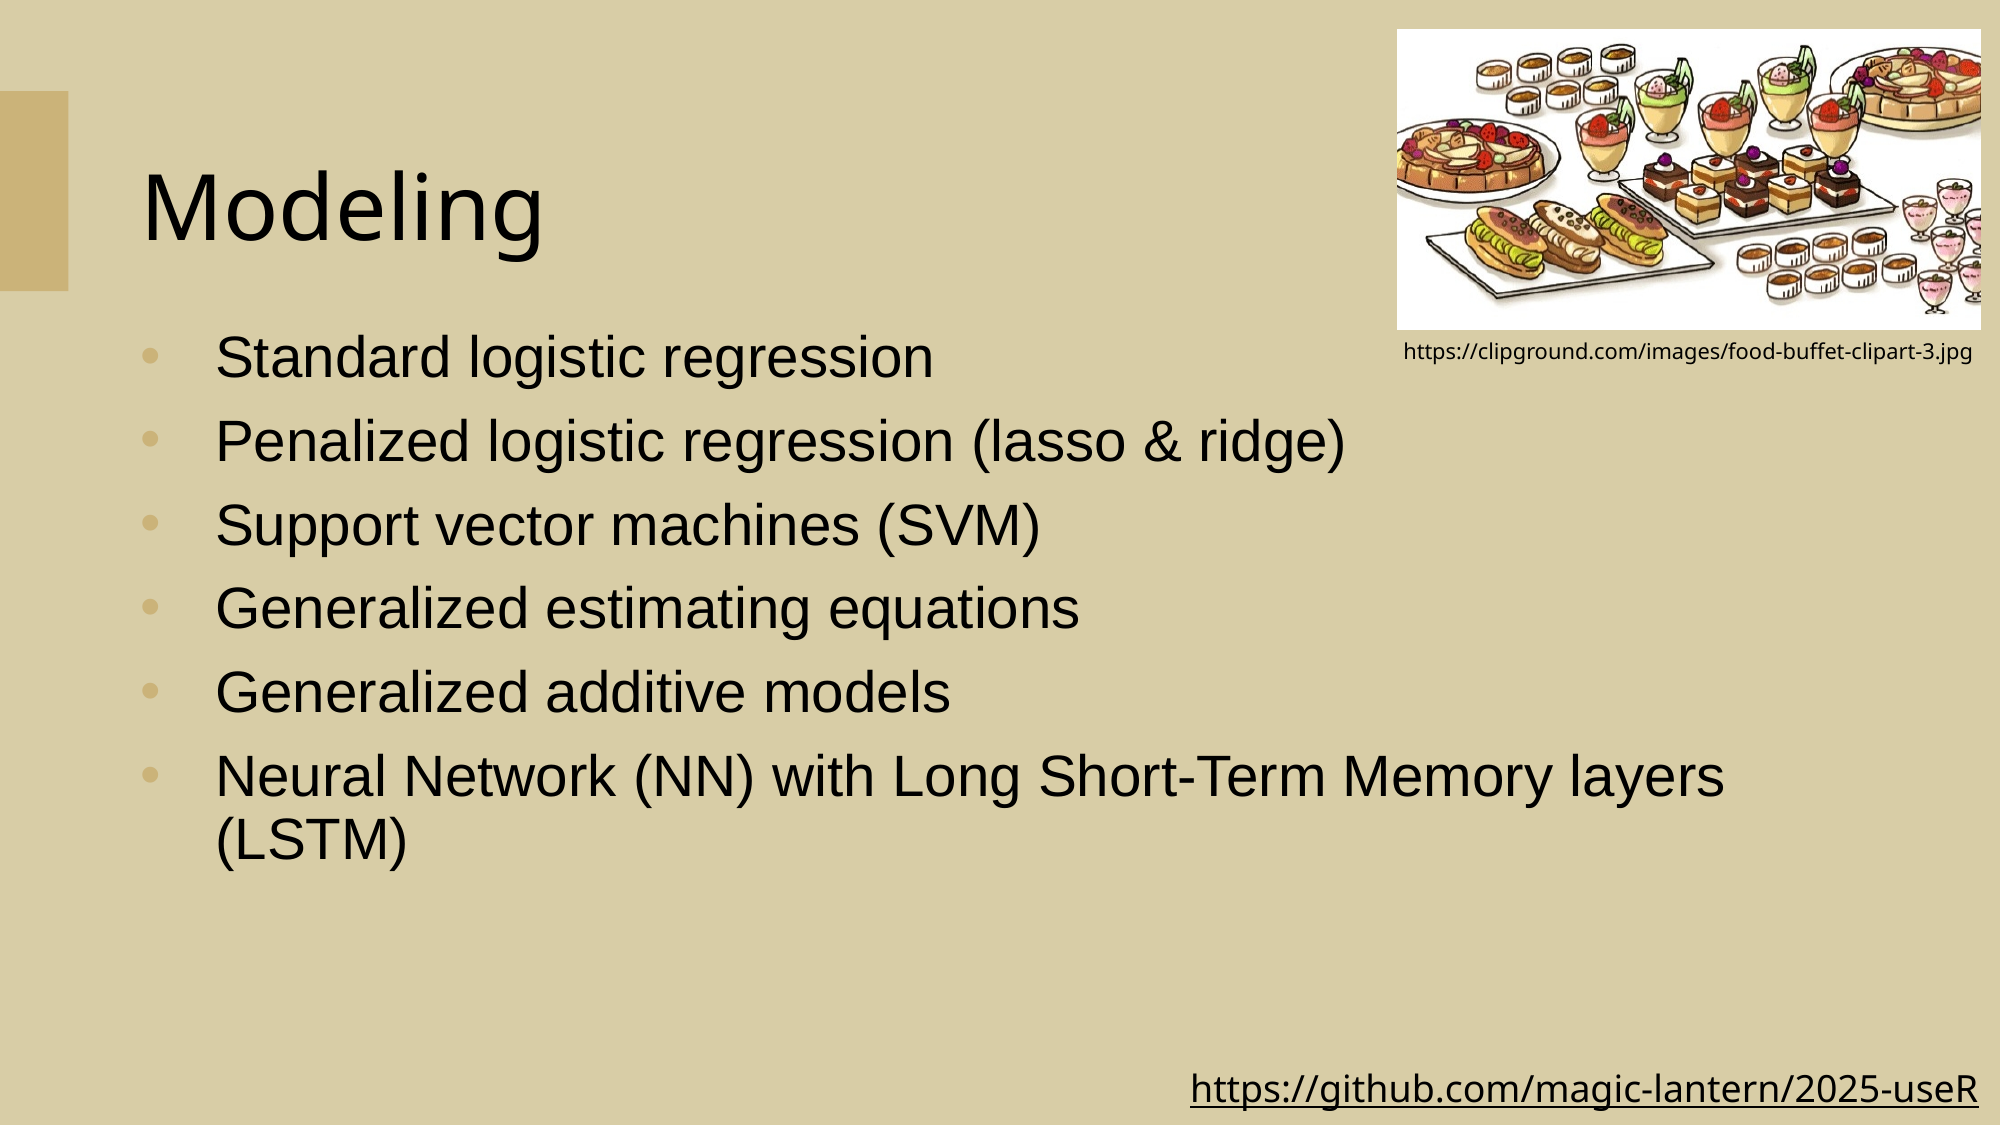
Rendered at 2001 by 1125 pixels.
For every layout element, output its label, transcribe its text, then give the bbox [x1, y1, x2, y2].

picture [1396, 29, 1981, 331]
text_box https://clipground.com/images/food-buffet-clipart-3.jpg [1388, 329, 1989, 371]
title Modeling [125, 101, 1396, 319]
list Standard logistic regression Penalized logistic regression (lasso & ridge) Support vector machines (SVM) Generalized estimating equations Generalized additive models Neural Network (NN) with Long Short-Term Memory layers (LSTM) [125, 319, 1945, 1057]
text_box https://github.com/magic-lantern/2025-useR [3, 1057, 2000, 1124]
